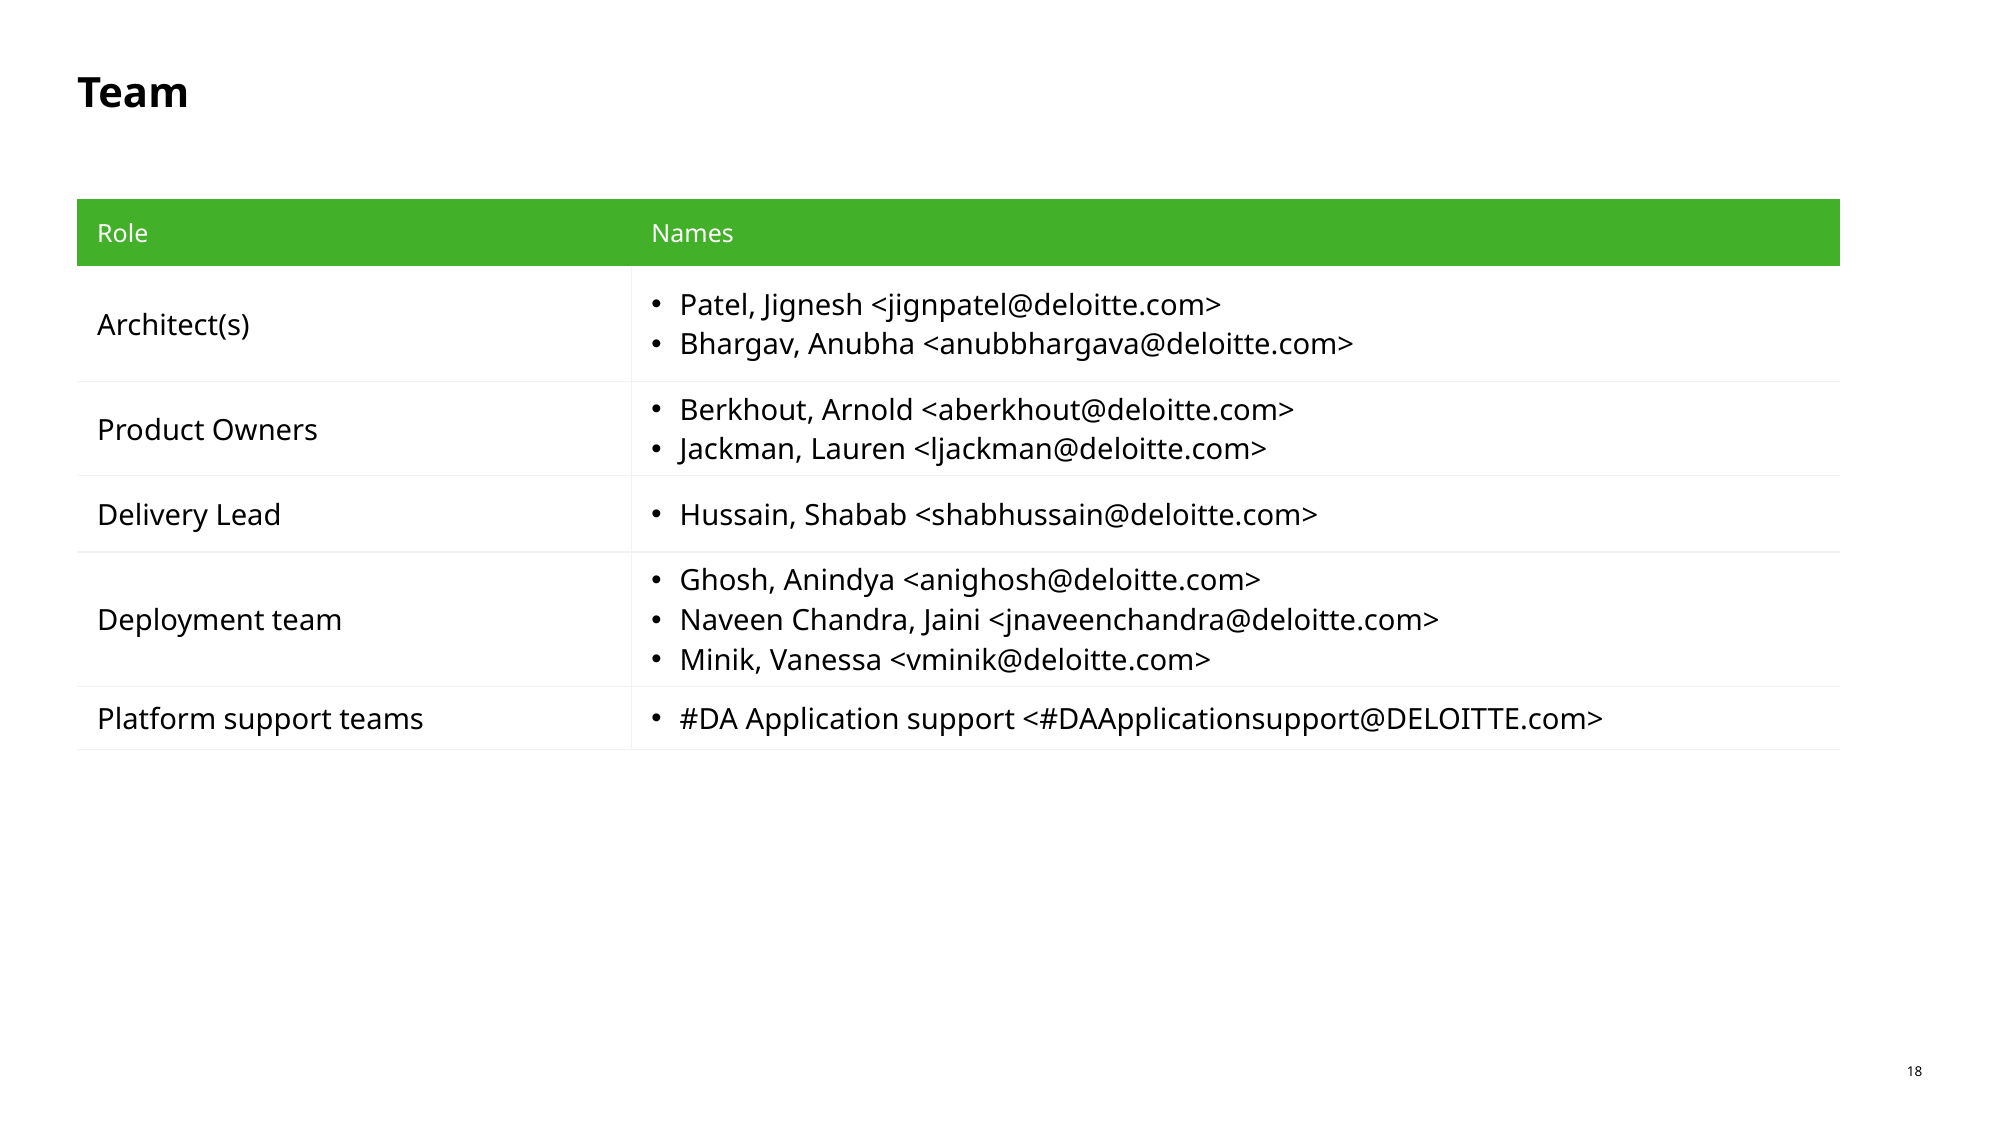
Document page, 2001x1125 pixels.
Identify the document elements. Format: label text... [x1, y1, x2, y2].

table_cell Ghosh, Anindya <anighosh@deloitte.com> Naveen Chandra, Jaini <jnaveenchandra@deloitte.com> Minik, Vanessa <vminik@deloitte.com> [632, 553, 1840, 686]
title Team [77, 66, 1923, 181]
table_cell Deployment team [77, 553, 631, 686]
table_cell Patel, Jignesh <jignpatel@deloitte.com> Bhargav, Anubha <anubbhargava@deloitte.com> [632, 266, 1840, 381]
table_header Names [631, 199, 1840, 266]
table_cell Hussain, Shabab <shabhussain@deloitte.com> [632, 476, 1840, 551]
table_cell Architect(s) [77, 266, 631, 381]
table_cell Platform support teams [77, 687, 631, 749]
table_cell Delivery Lead [77, 476, 631, 551]
table_header Role [77, 199, 631, 266]
table_cell Berkhout, Arnold <aberkhout@deloitte.com> Jackman, Lauren <ljackman@deloitte.com> [632, 382, 1840, 475]
table_cell #DA Application support <#DAApplicationsupport@DELOITTE.com> [632, 687, 1840, 749]
table_cell Product Owners [77, 382, 631, 475]
